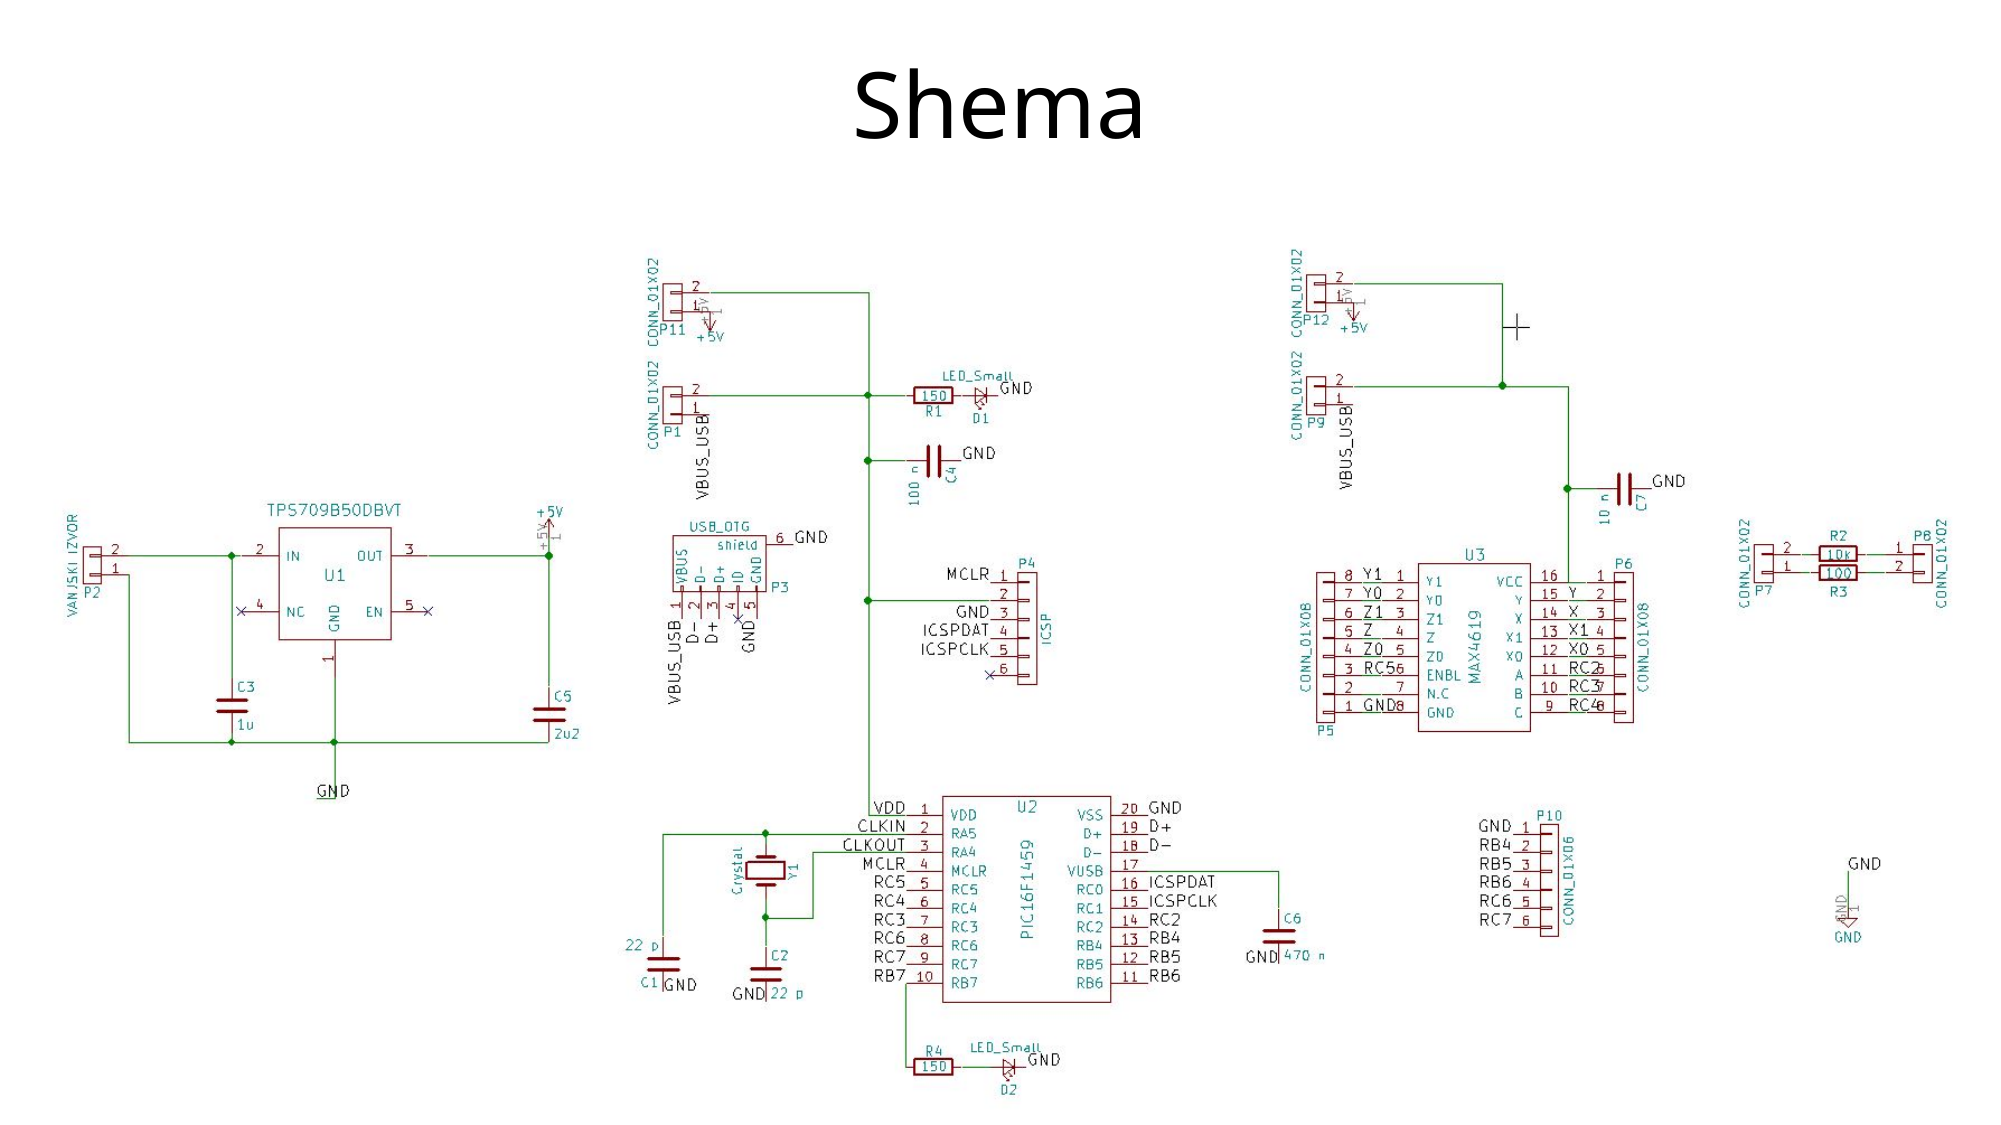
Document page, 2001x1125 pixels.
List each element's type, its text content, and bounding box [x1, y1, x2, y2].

title Shema [137, 0, 1863, 177]
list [0, 177, 2000, 1125]
